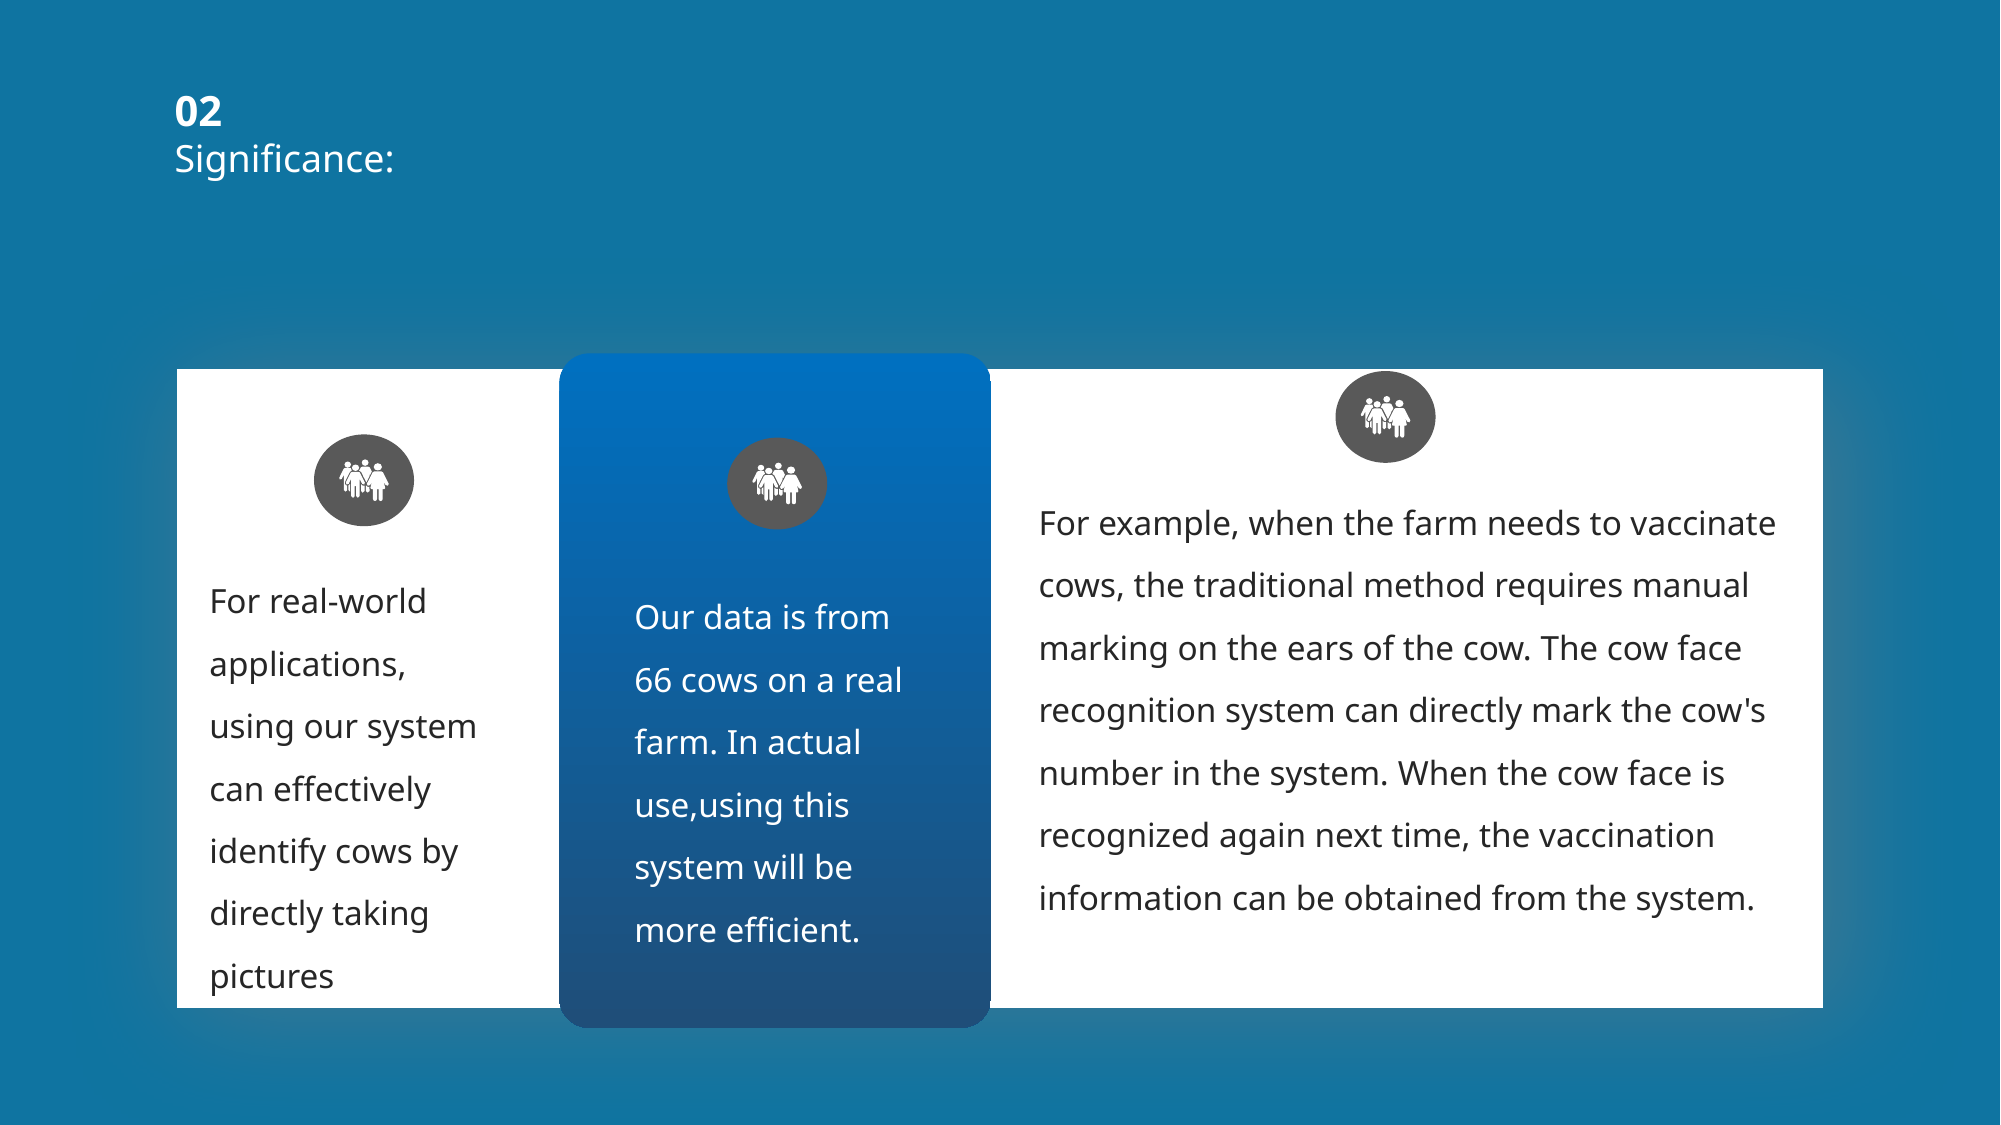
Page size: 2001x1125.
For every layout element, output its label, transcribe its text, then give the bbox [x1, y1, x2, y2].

text_box Our data is from 66 cows on a real farm. In actual use,using this system will be more efficient. [619, 566, 935, 957]
text_box 02 Significance: [159, 77, 653, 188]
text_box [989, 369, 1823, 1008]
text_box [558, 352, 992, 1029]
text_box [177, 369, 561, 1008]
text_box For example, when the farm needs to vaccinate cows, the traditional method requires manual marking on the ears of the cow. The cow face recognition system can directly mark the cow's number in the system. When the cow face is recognized again next time, the vaccination information can be obtained from the system. [1023, 472, 1810, 925]
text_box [1335, 371, 1436, 463]
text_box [313, 434, 415, 527]
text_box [727, 437, 828, 530]
text_box For real-world applications, using our system can effectively identify cows by directly taking pictures [194, 550, 510, 1003]
